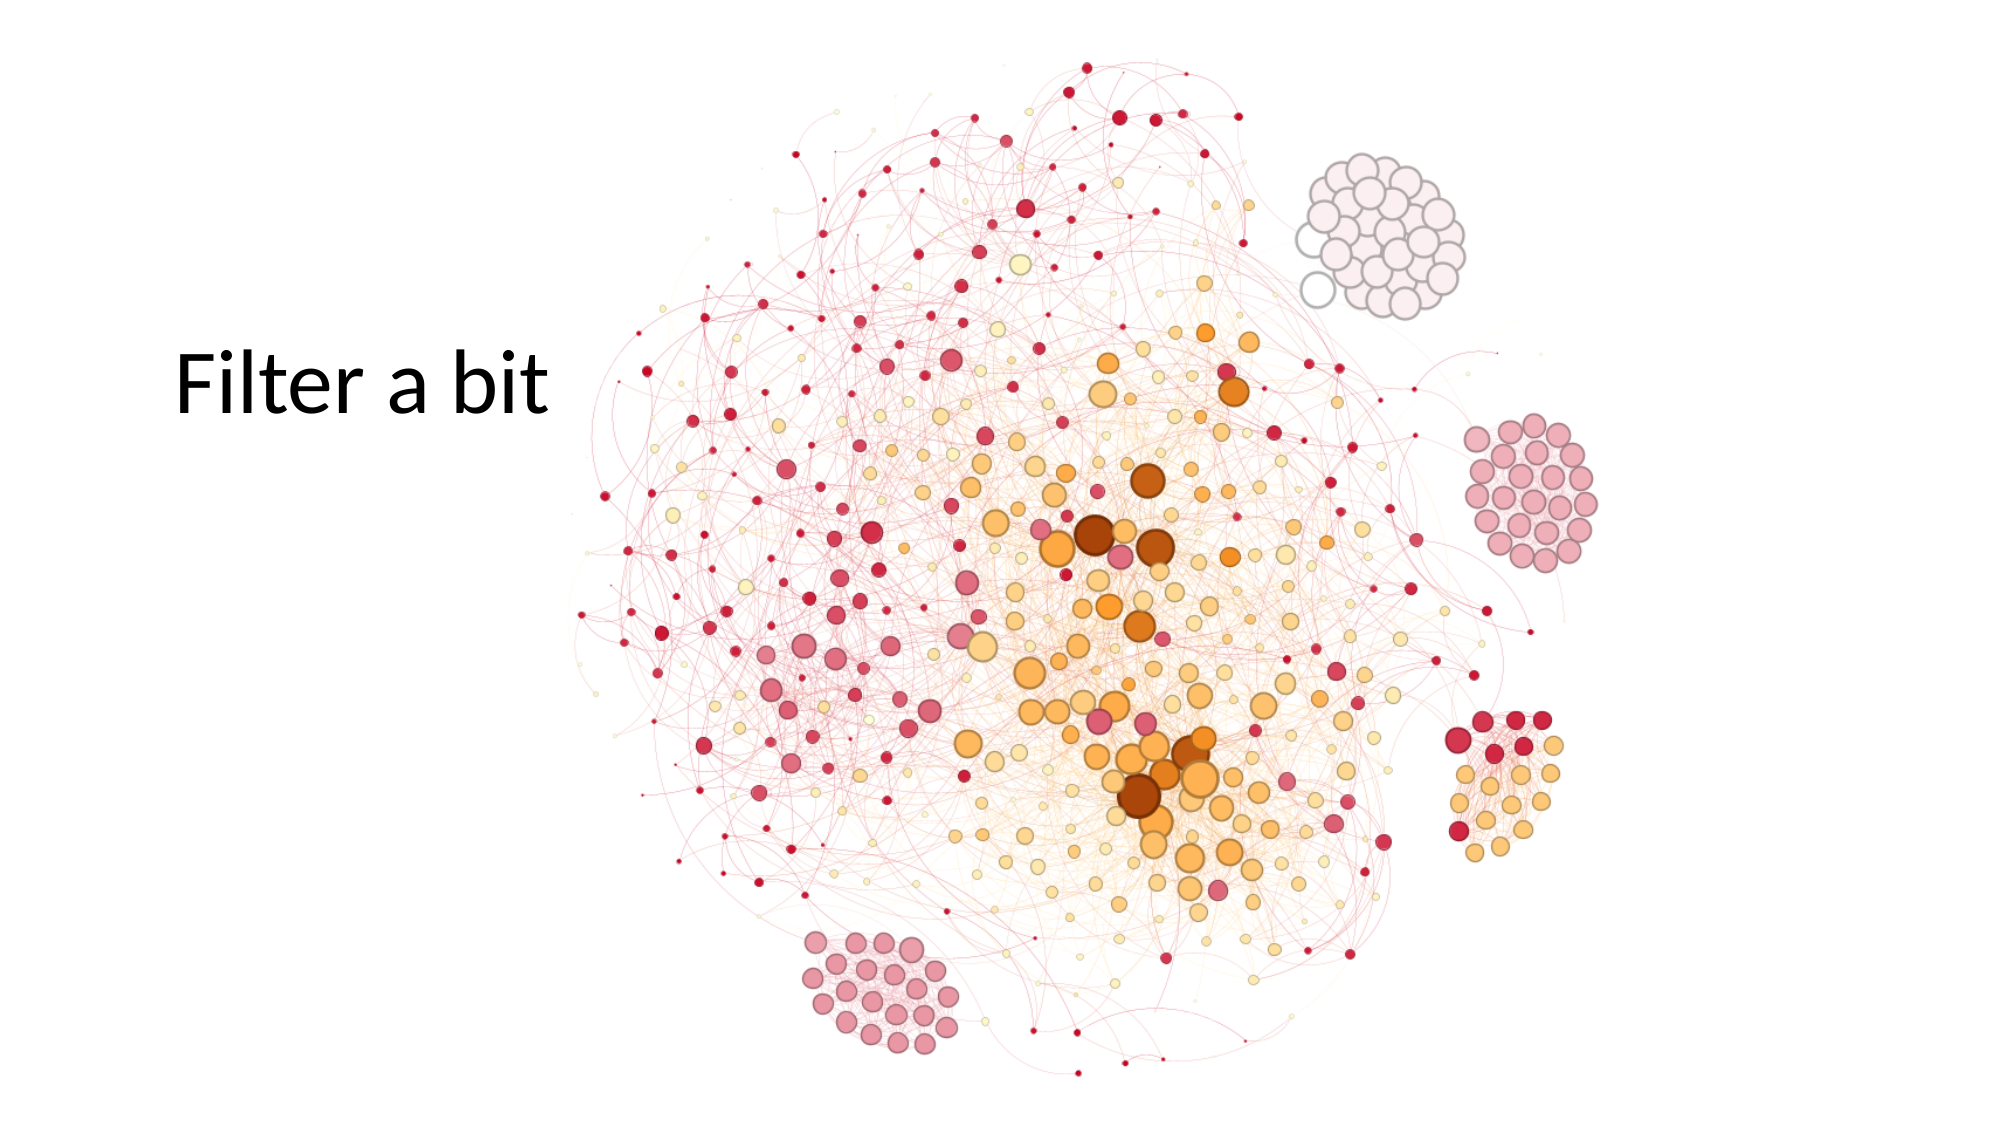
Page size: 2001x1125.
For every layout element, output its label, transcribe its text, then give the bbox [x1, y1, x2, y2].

text_box Filter a bit [159, 314, 261, 641]
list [261, 0, 2000, 1125]
